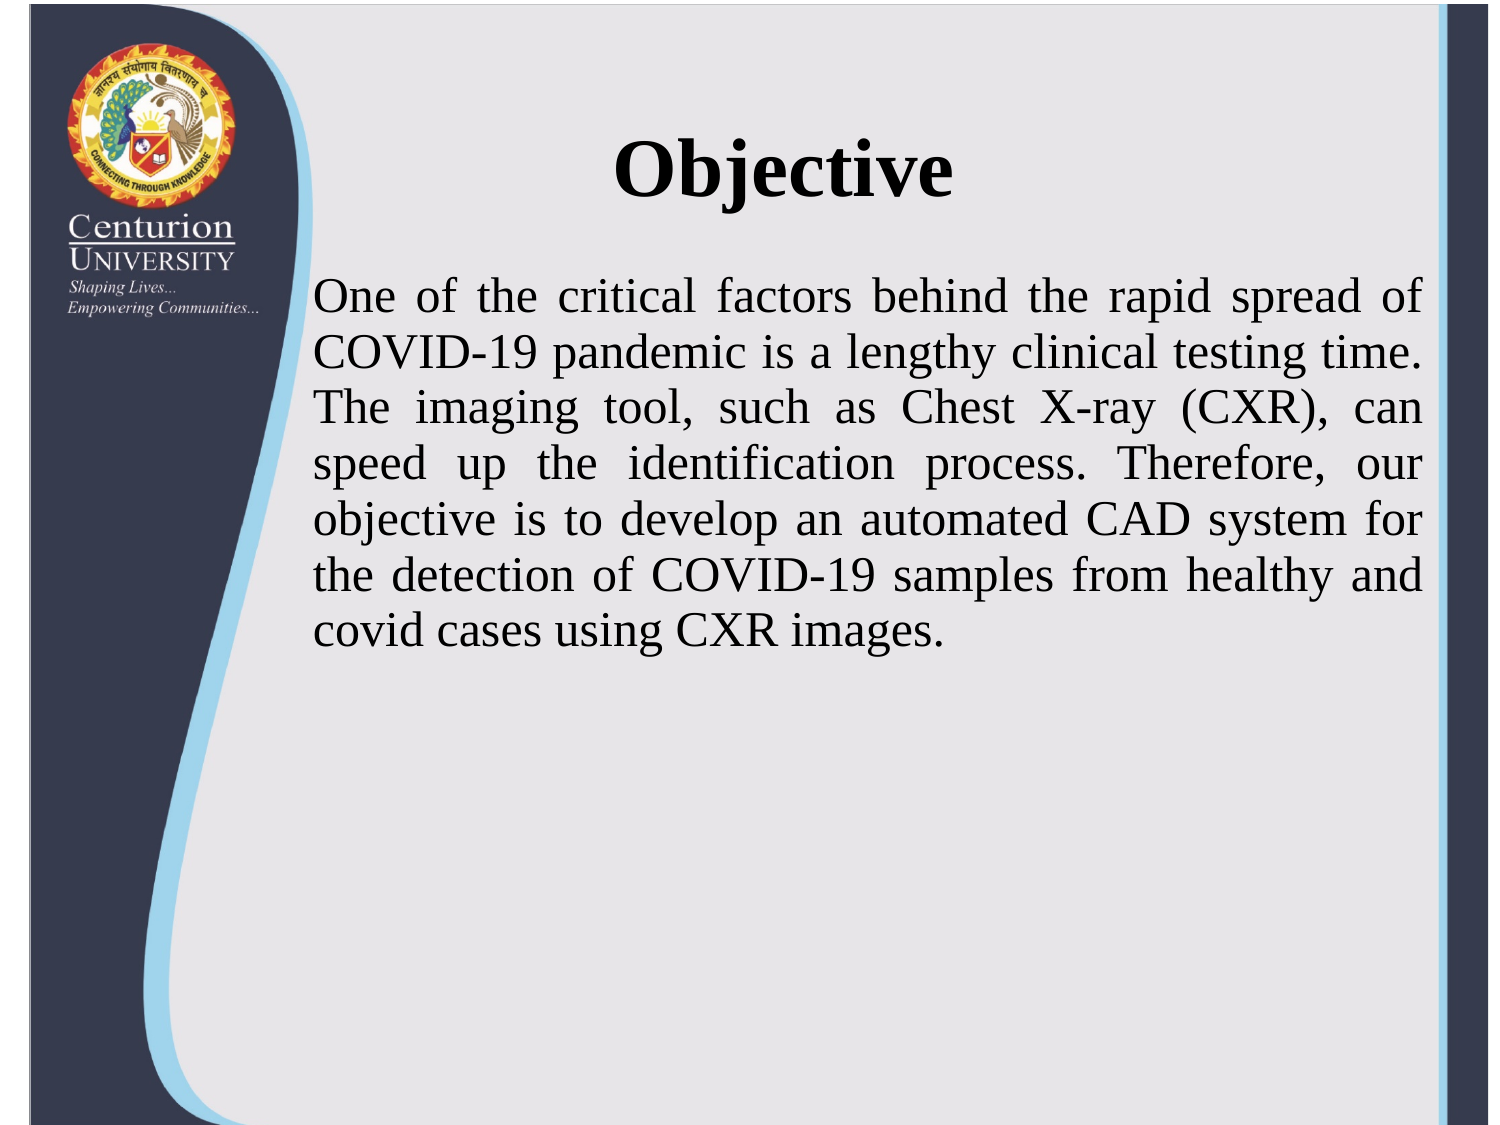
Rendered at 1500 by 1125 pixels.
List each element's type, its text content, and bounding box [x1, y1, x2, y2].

list One of the critical factors behind the rapid spread of COVID-19 pandemic is a lengthy clinical testing time. The imaging tool, such as Chest X-ray (CXR), can speed up the identification process. Therefore, our objective is to develop an automated CAD system for the detection of COVID-19 samples from healthy and covid cases using CXR images. [312, 263, 1424, 1094]
title Objective [171, 59, 1397, 278]
picture [29, 4, 1489, 1125]
